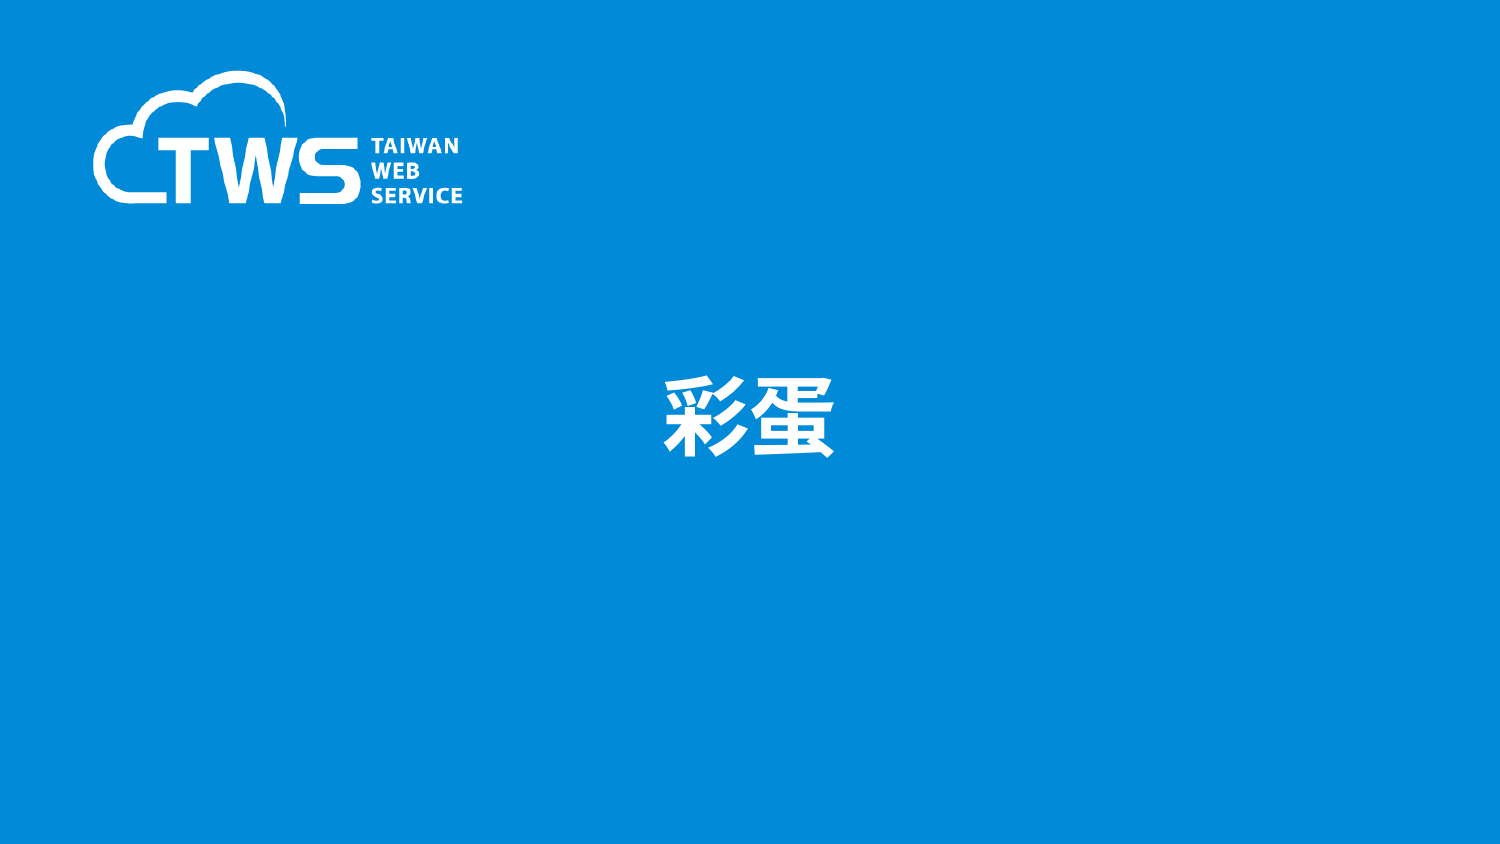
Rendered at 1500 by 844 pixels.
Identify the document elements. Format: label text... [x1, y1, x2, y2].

picture [41, 43, 502, 230]
title 彩蛋 [112, 323, 1388, 505]
